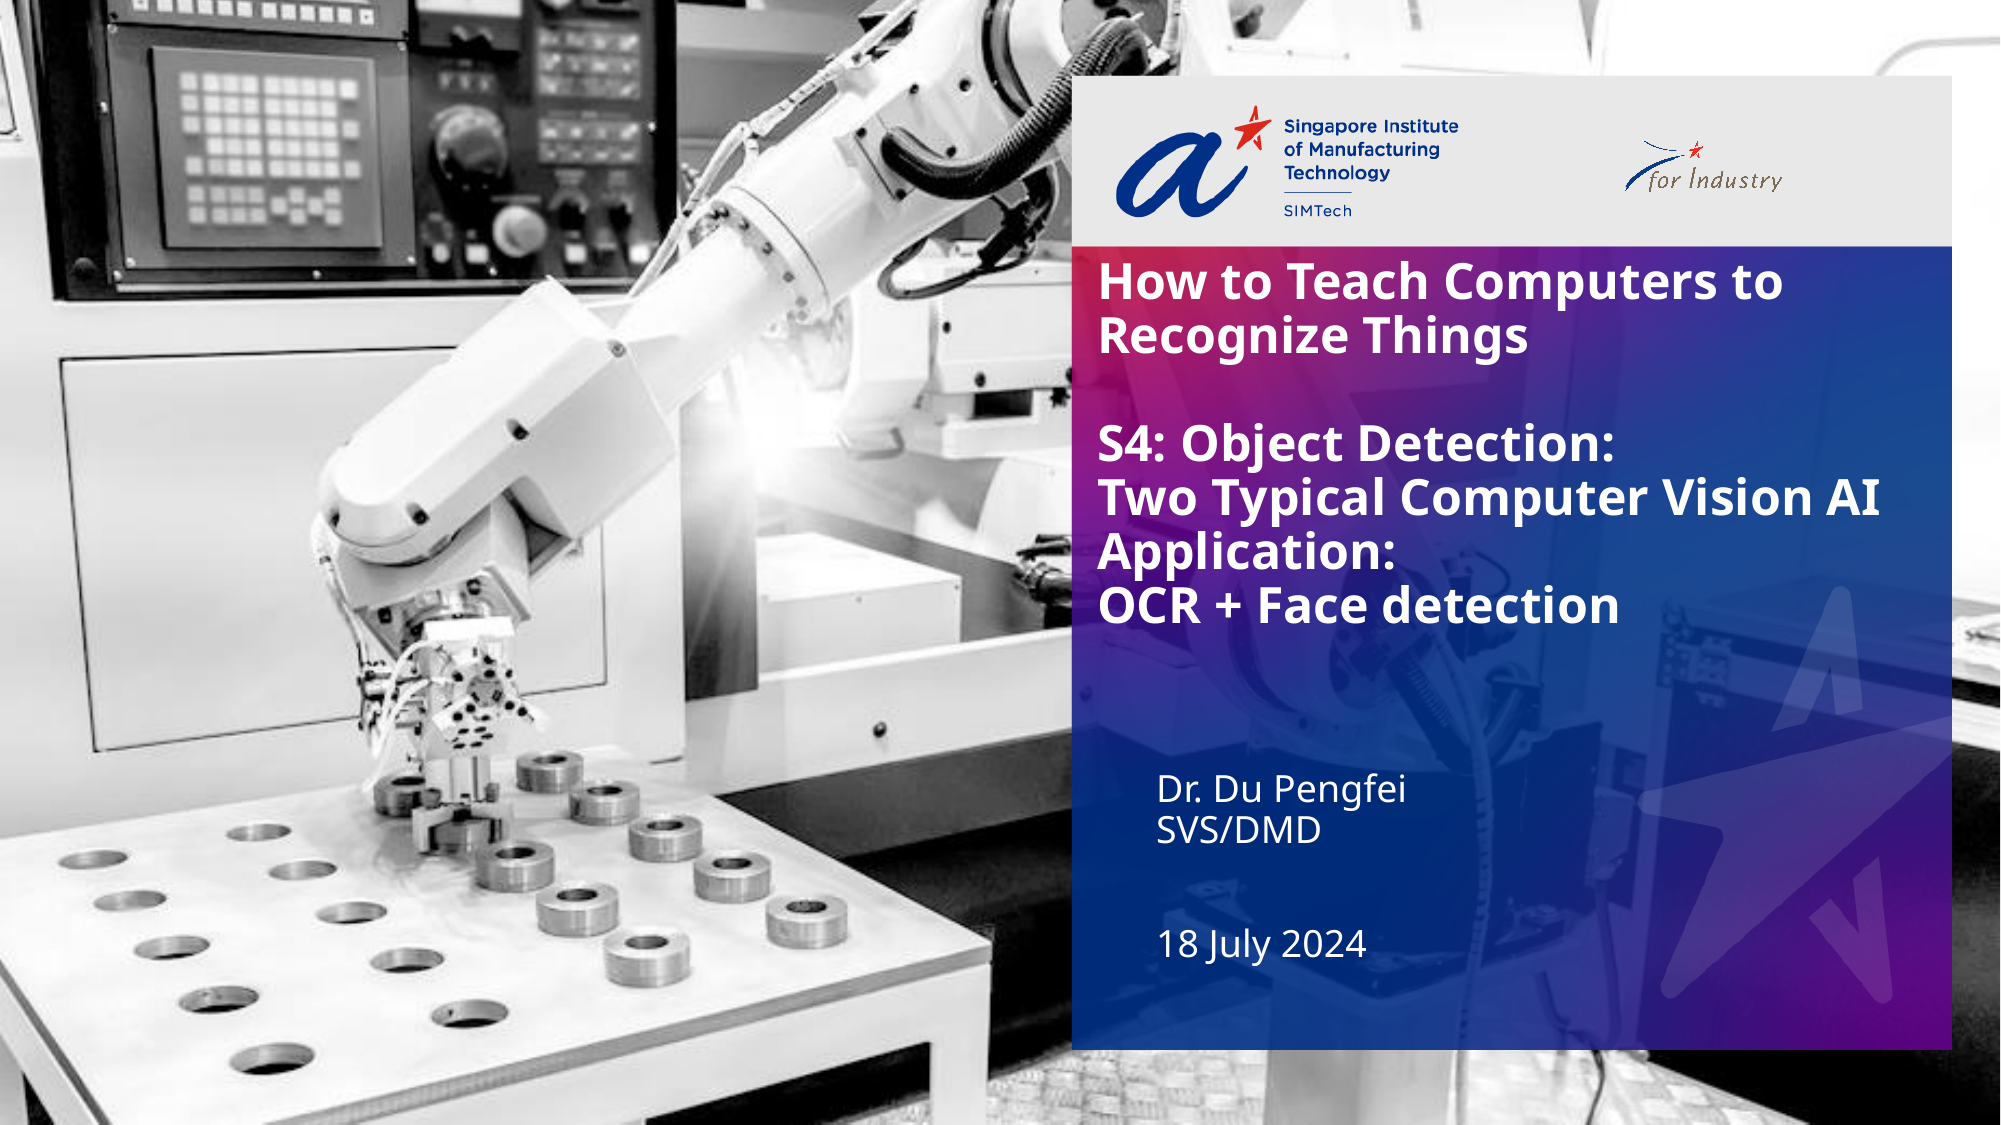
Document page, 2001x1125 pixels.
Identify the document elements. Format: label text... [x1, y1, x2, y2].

text_box [525, 200, 1950, 306]
list Dr. Du Pengfei SVS/DMD [1141, 762, 1845, 931]
list 18 July 2024 [1141, 917, 1803, 1010]
picture [0, 0, 2001, 1125]
title How to Teach Computers to Recognize Things S4: Object Detection: Two Typical Computer Vision AI Application: OCR + Face detection [1082, 249, 1946, 684]
text_box [762, 562, 1082, 639]
